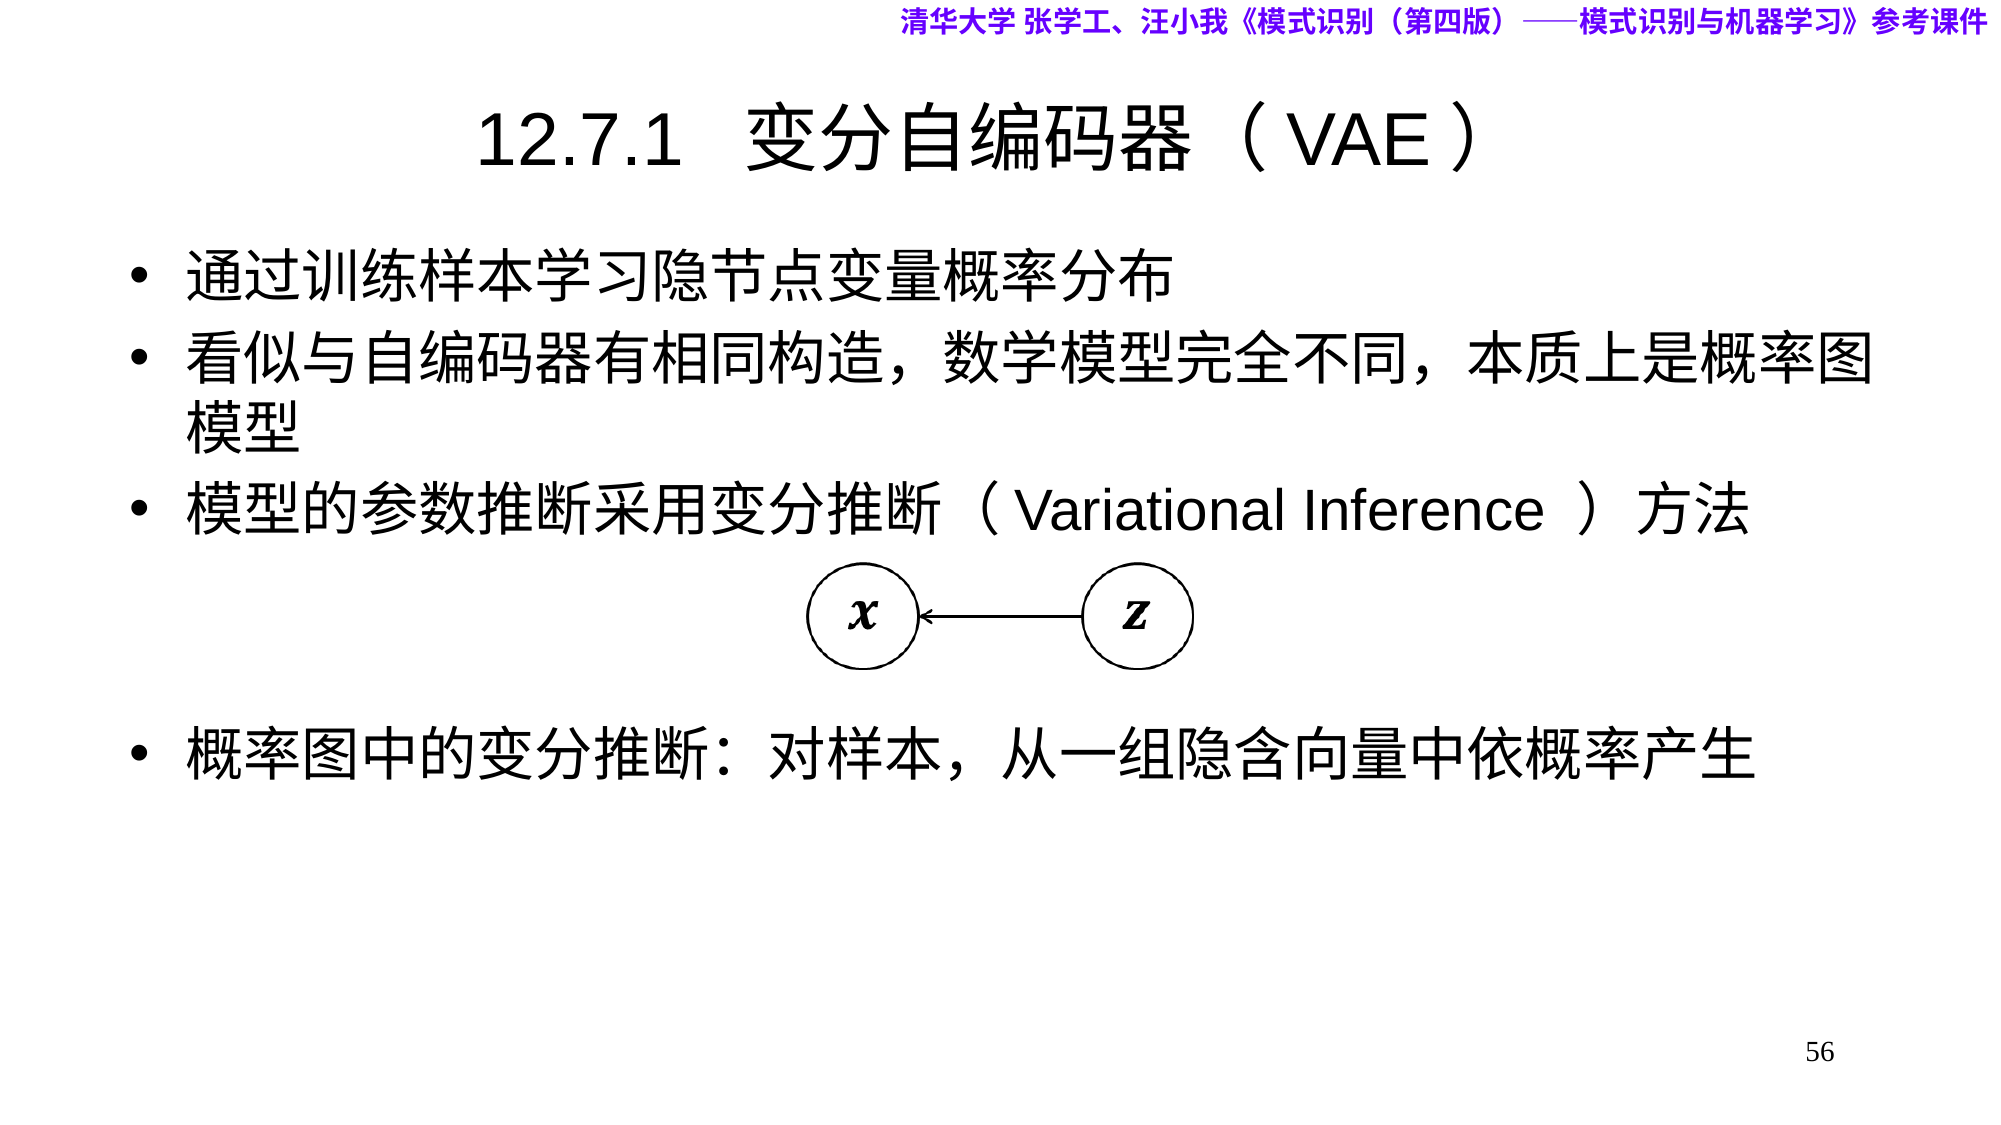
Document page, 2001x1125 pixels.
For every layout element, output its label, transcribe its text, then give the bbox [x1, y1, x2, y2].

title 12.7.1 变分自编码器（VAE） [226, 77, 1774, 194]
picture [806, 562, 1194, 670]
slide_number 56 [1433, 1024, 1851, 1101]
text_box 清华大学 张学工、汪小我《模式识别（第四版）——模式识别与机器学习》参考课件 [546, 3, 2000, 46]
